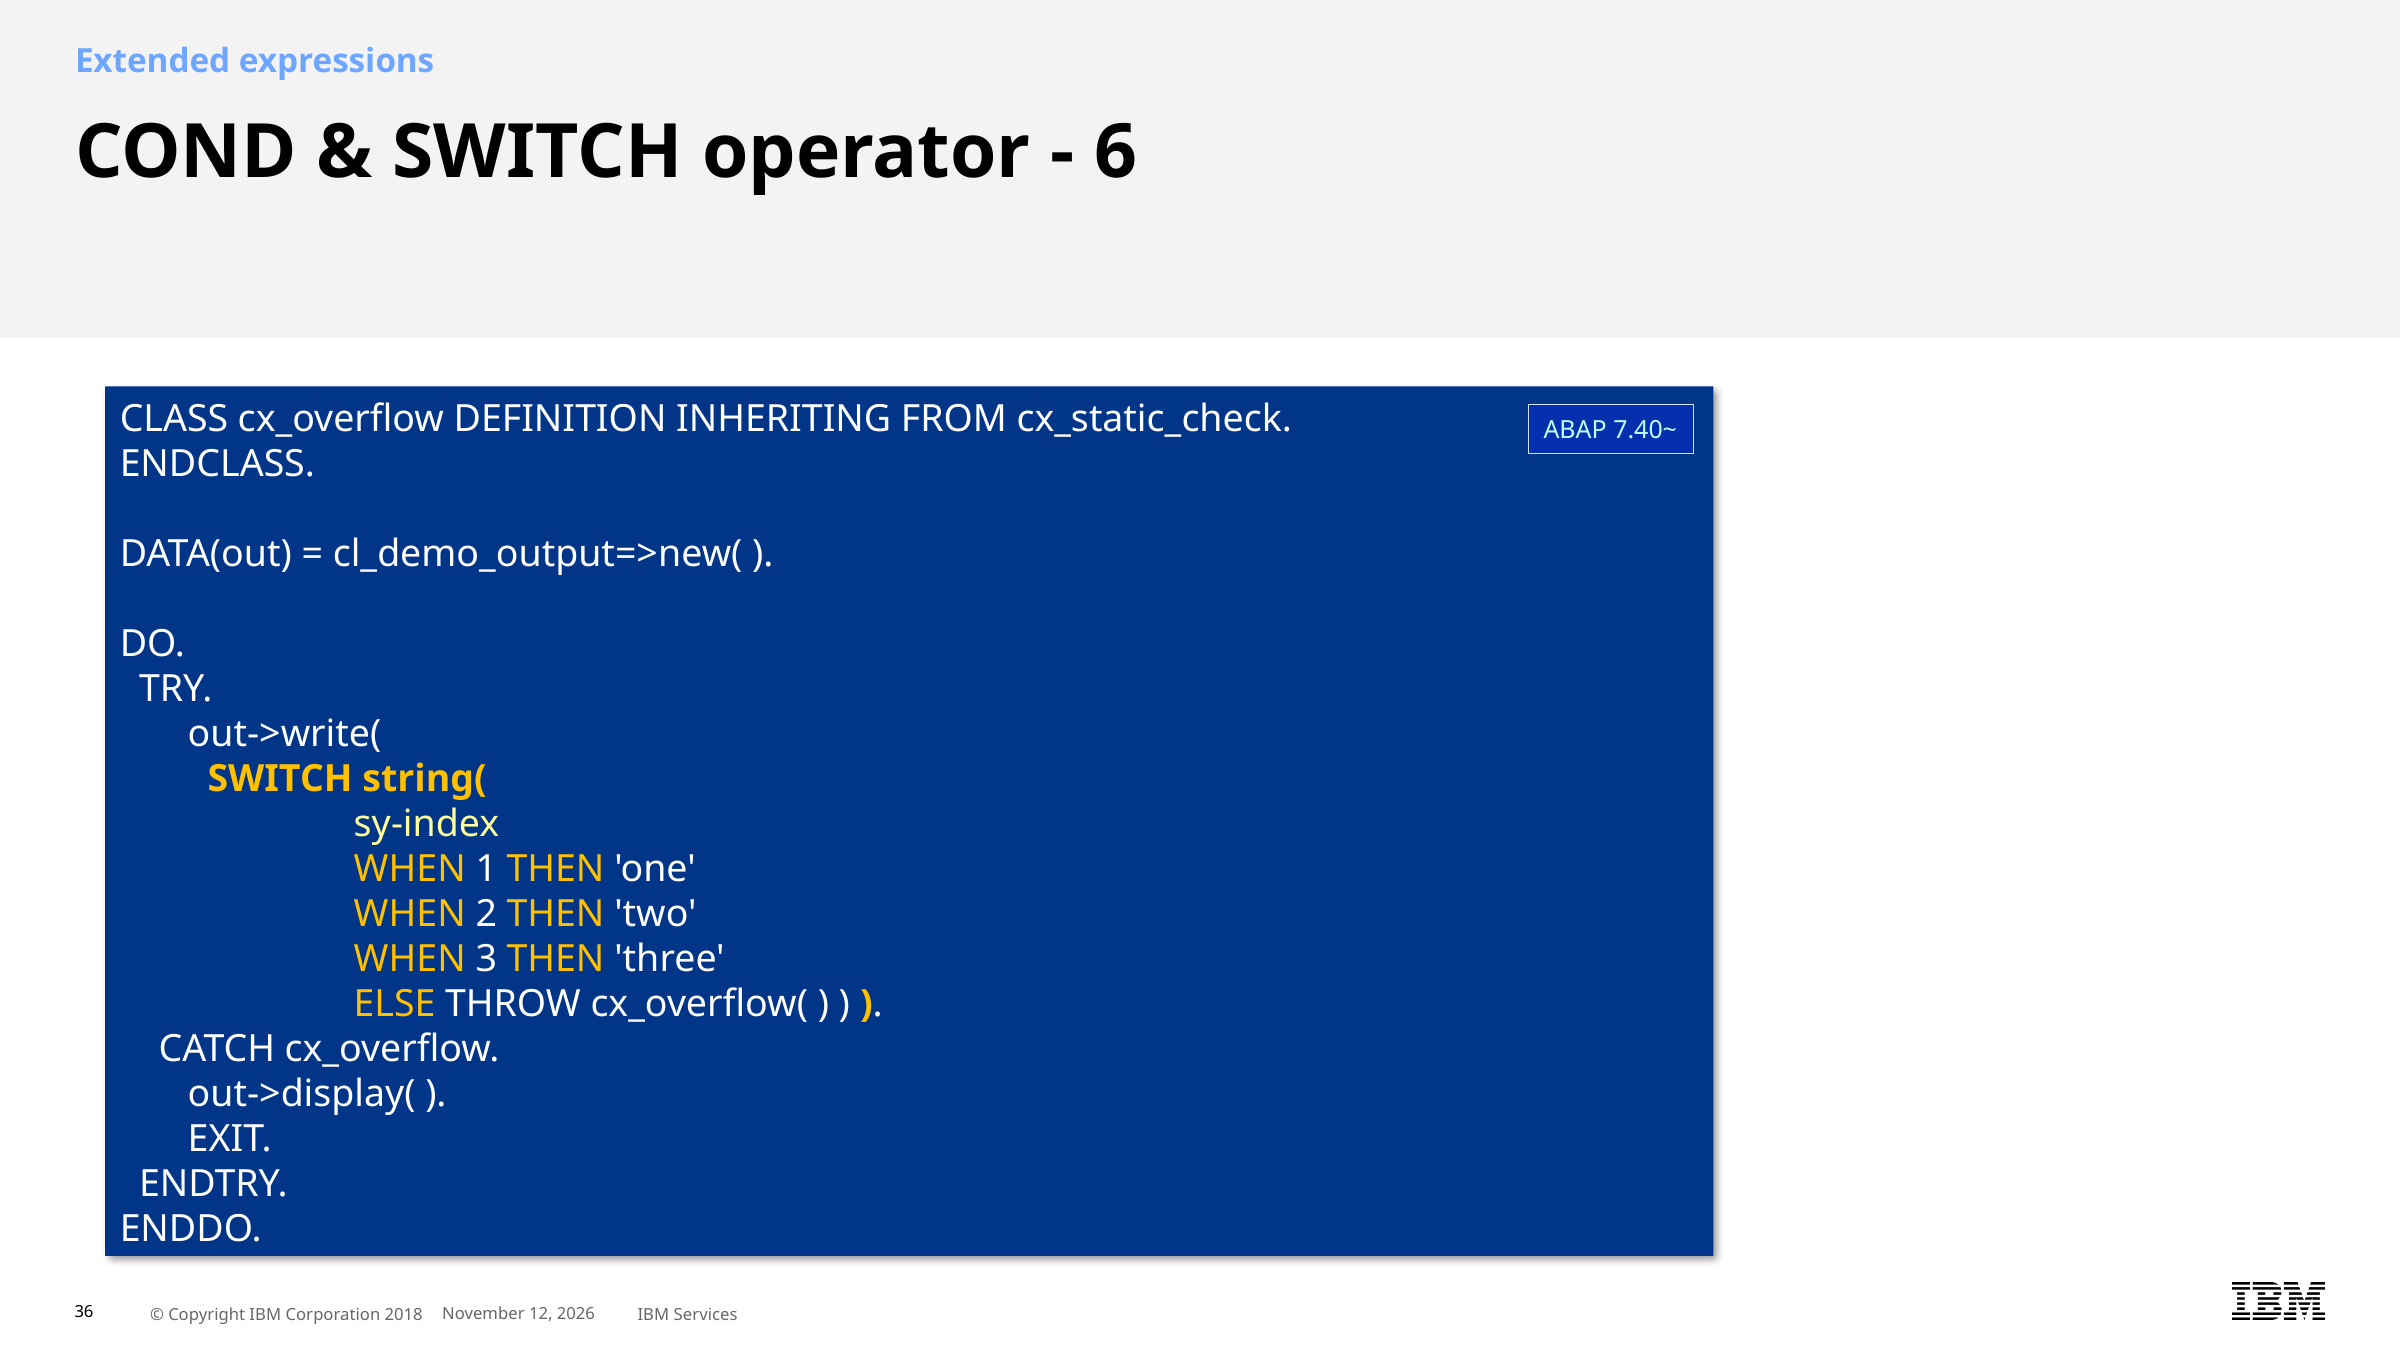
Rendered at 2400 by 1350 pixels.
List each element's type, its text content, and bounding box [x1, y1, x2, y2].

title COND & SWITCH operator - 6 [75, 112, 2325, 245]
list Extended expressions [75, 43, 563, 113]
picture [2232, 1282, 2325, 1320]
text_box ABAP 7.40~ [1528, 404, 1694, 454]
text_box CLASS cx_overflow DEFINITION INHERITING FROM cx_static_check. ENDCLASS. DATA(out) = cl_demo_output=>new( ). DO. TRY. out->write( SWITCH string( sy-index WHEN 1 THEN 'one' WHEN 2 THEN 'two' WHEN 3 THEN 'three' ELSE THROW cx_overflow( ) ) ). CATCH cx_overflow. out->display( ). EXIT. ENDTRY. ENDDO. [105, 386, 1714, 1256]
